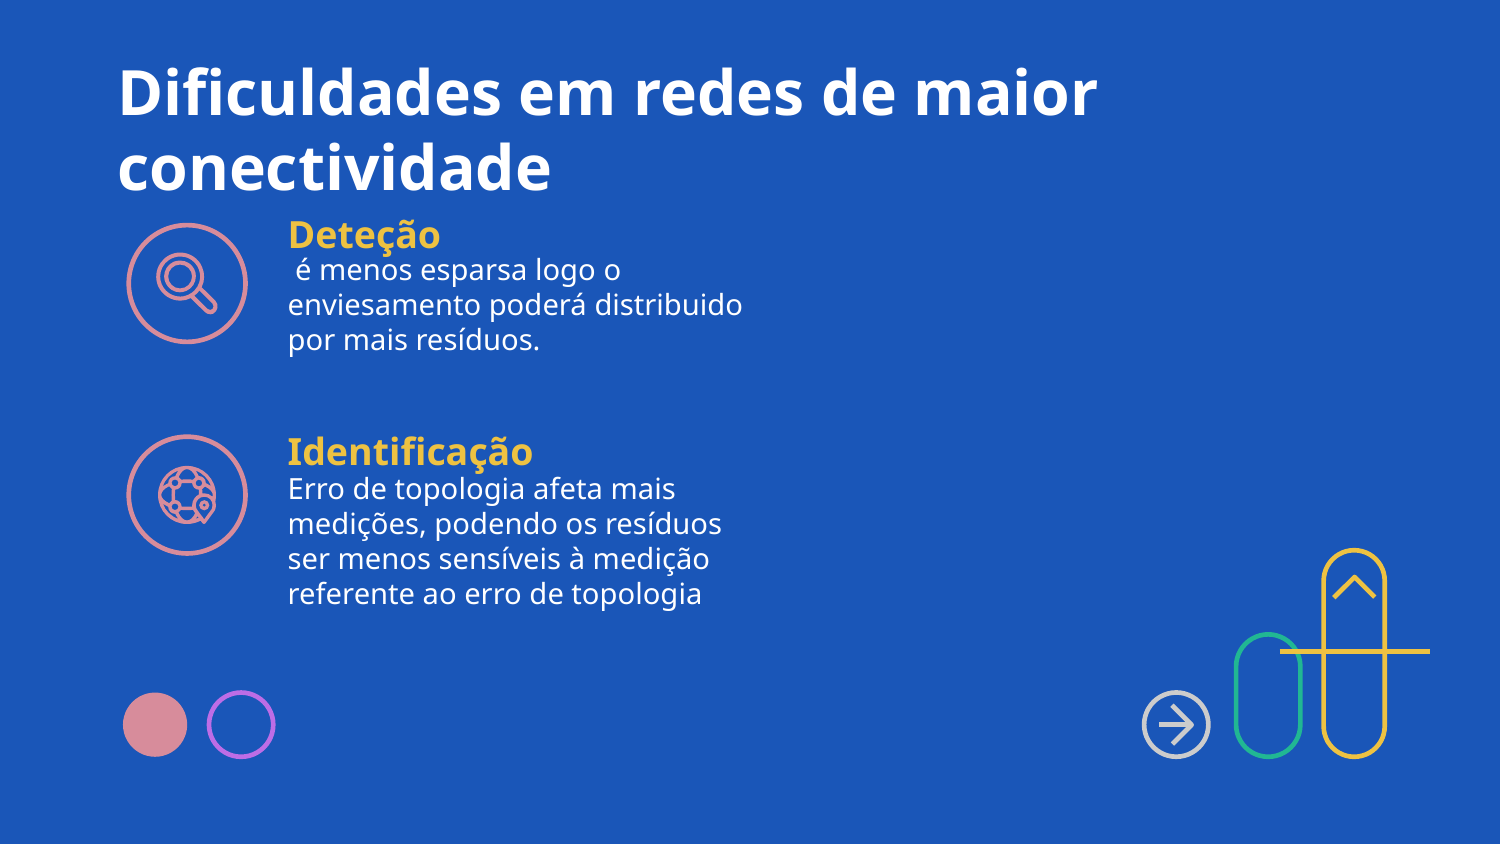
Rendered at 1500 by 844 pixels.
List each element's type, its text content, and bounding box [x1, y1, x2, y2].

title Deteção [287, 209, 766, 259]
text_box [157, 465, 217, 525]
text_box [154, 252, 220, 315]
title Identificação [287, 426, 766, 446]
subtitle Erro de topologia afeta mais medições, podendo os resíduos ser menos sensíveis à medição referente ao erro de topologia [287, 446, 766, 634]
title Dificuldades em redes de maior conectividade [116, 88, 1449, 167]
text_box [128, 225, 246, 342]
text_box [1143, 692, 1209, 757]
text_box [128, 436, 246, 554]
